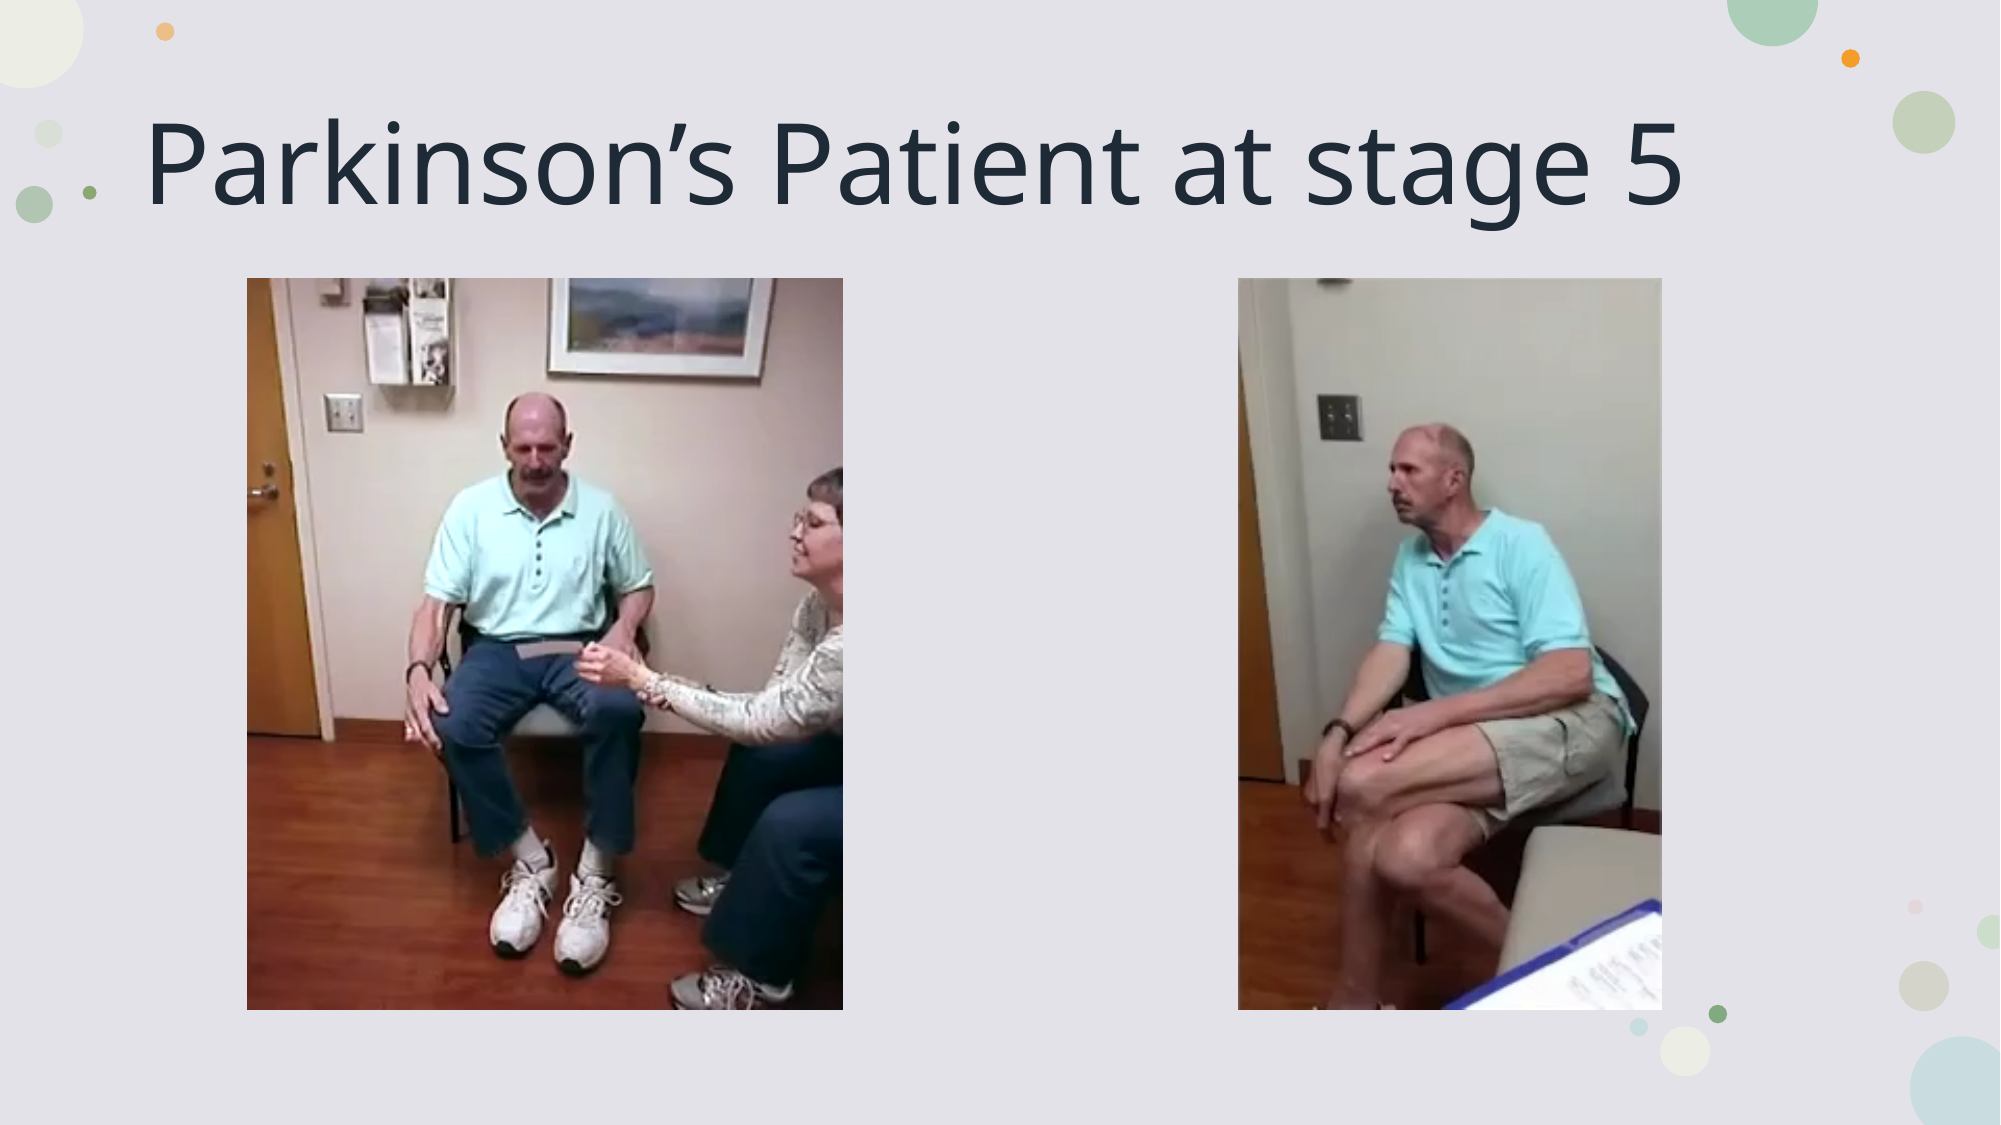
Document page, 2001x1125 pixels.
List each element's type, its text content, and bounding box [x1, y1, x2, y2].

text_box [247, 277, 843, 1011]
title Parkinson’s Patient at stage 5 [127, 59, 1877, 278]
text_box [1237, 277, 1663, 1011]
